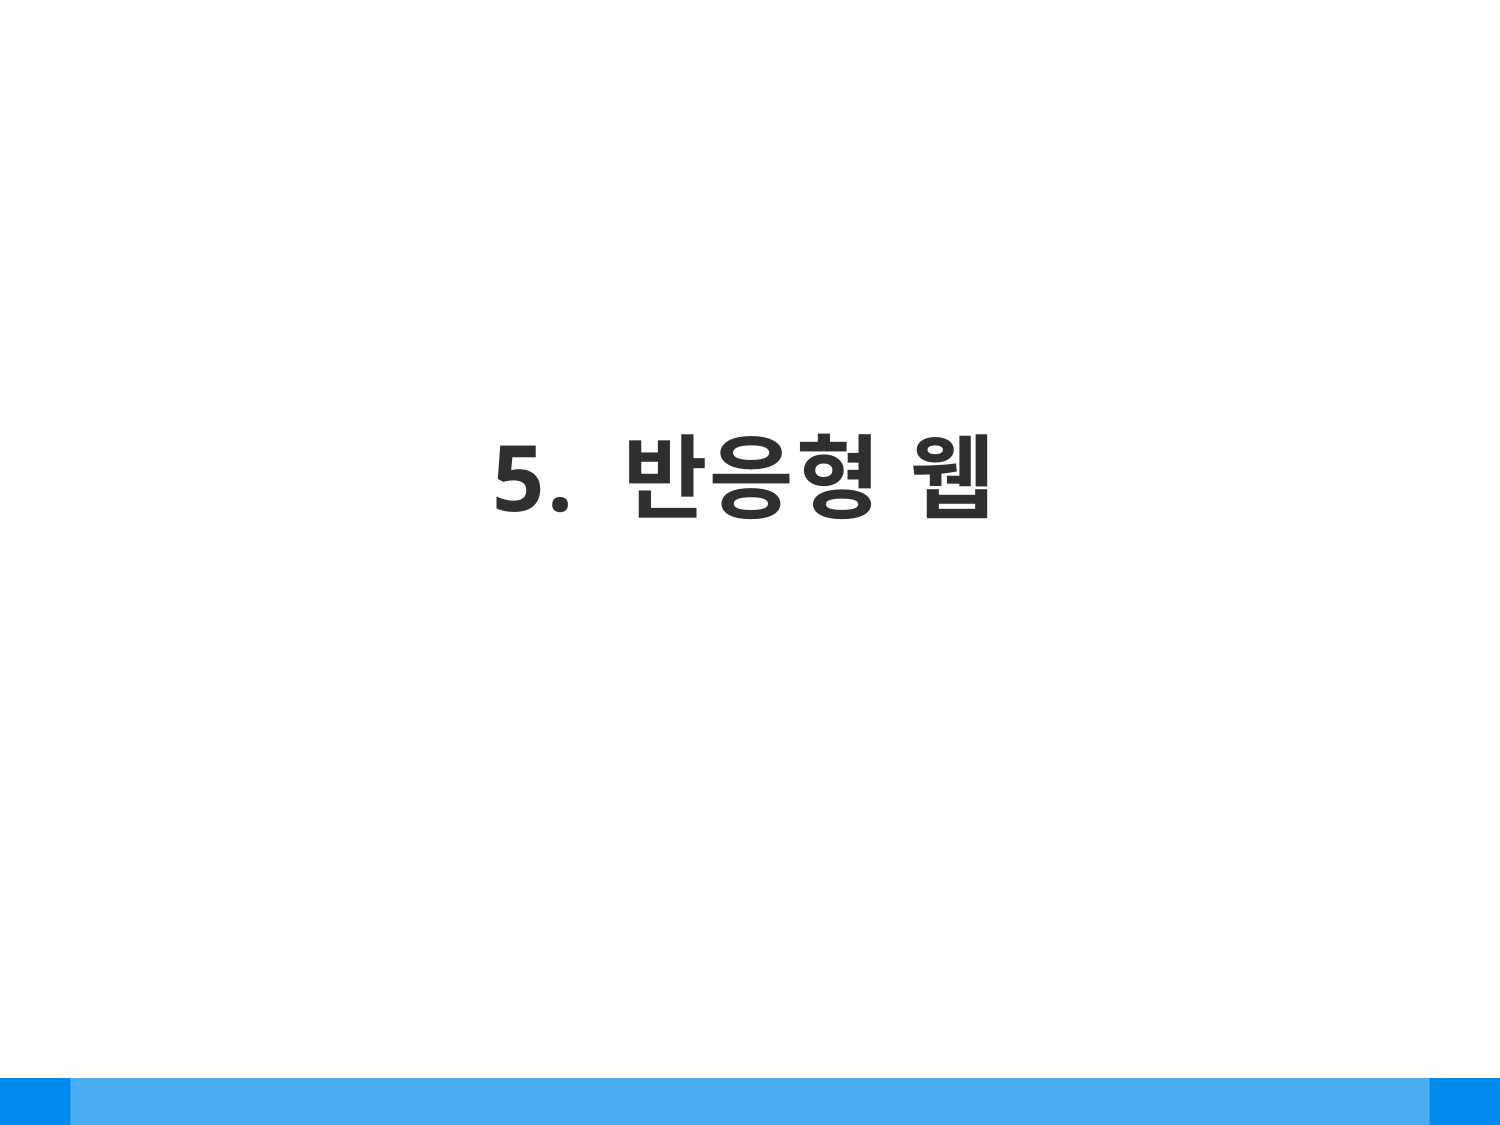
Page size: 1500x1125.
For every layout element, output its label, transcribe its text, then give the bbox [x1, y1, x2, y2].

title 5. 반응형 웹 [117, 351, 1372, 598]
